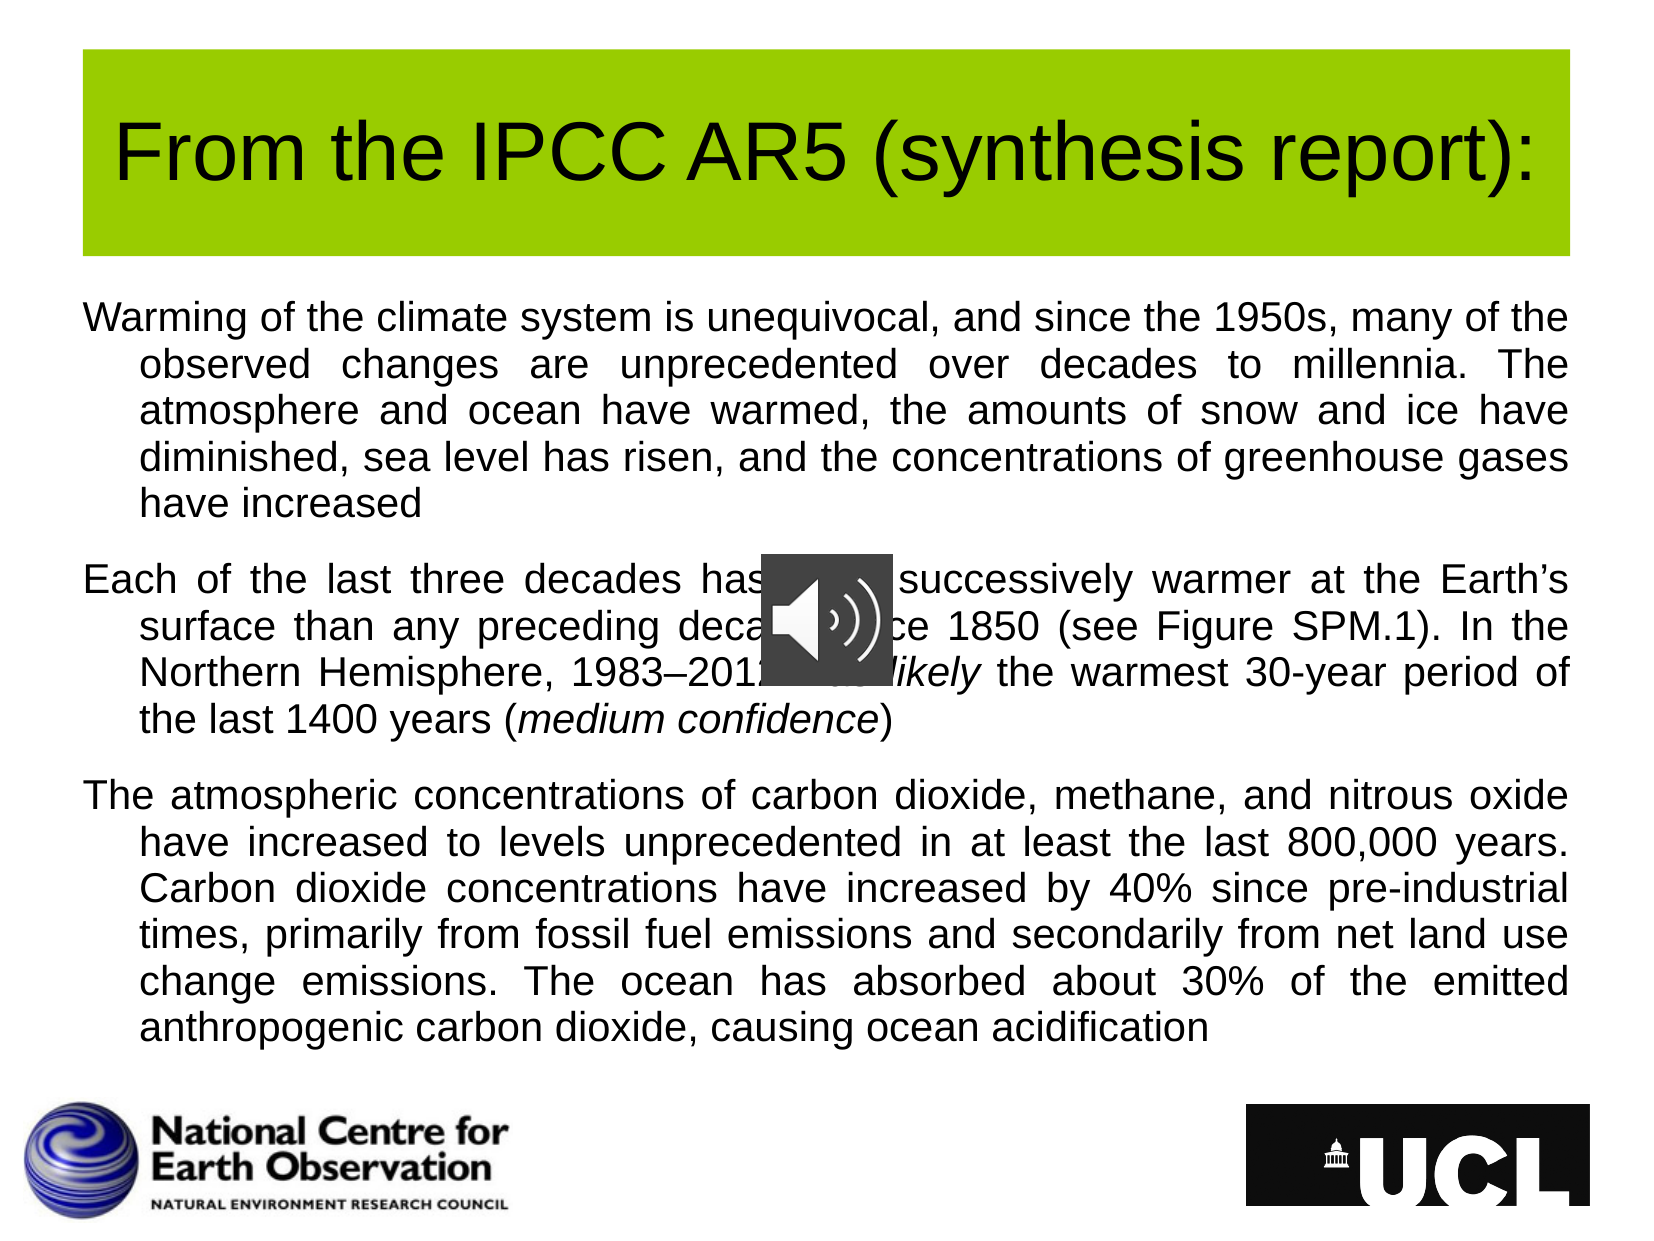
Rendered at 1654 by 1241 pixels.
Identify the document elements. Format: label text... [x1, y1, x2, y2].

list Warming of the climate system is unequivocal, and since the 1950s, many of the observed changes are unprecedented over decades to millennia. The atmosphere and ocean have warmed, the amounts of snow and ice have diminished, sea level has risen, and the concentrations of greenhouse gases have increased Each of the last three decades has been successively warmer at the Earth’s surface than any preceding decade since 1850 (see Figure SPM.1). In the Northern Hemisphere, 1983–2012 was likely the warmest 30-year period of the last 1400 years (medium confidence) The atmospheric concentrations of carbon dioxide, methane, and nitrous oxide have increased to levels unprecedented in at least the last 800,000 years. Carbon dioxide concentrations have increased by 40% since pre-industrial times, primarily from fossil fuel emissions and secondarily from net land use change emissions. The ocean has absorbed about 30% of the emitted anthropogenic carbon dioxide, causing ocean acidification [82, 289, 1571, 1109]
picture [759, 553, 894, 687]
picture [1246, 1104, 1590, 1206]
picture [23, 1097, 513, 1223]
title From the IPCC AR5 (synthesis report): [82, 49, 1571, 257]
